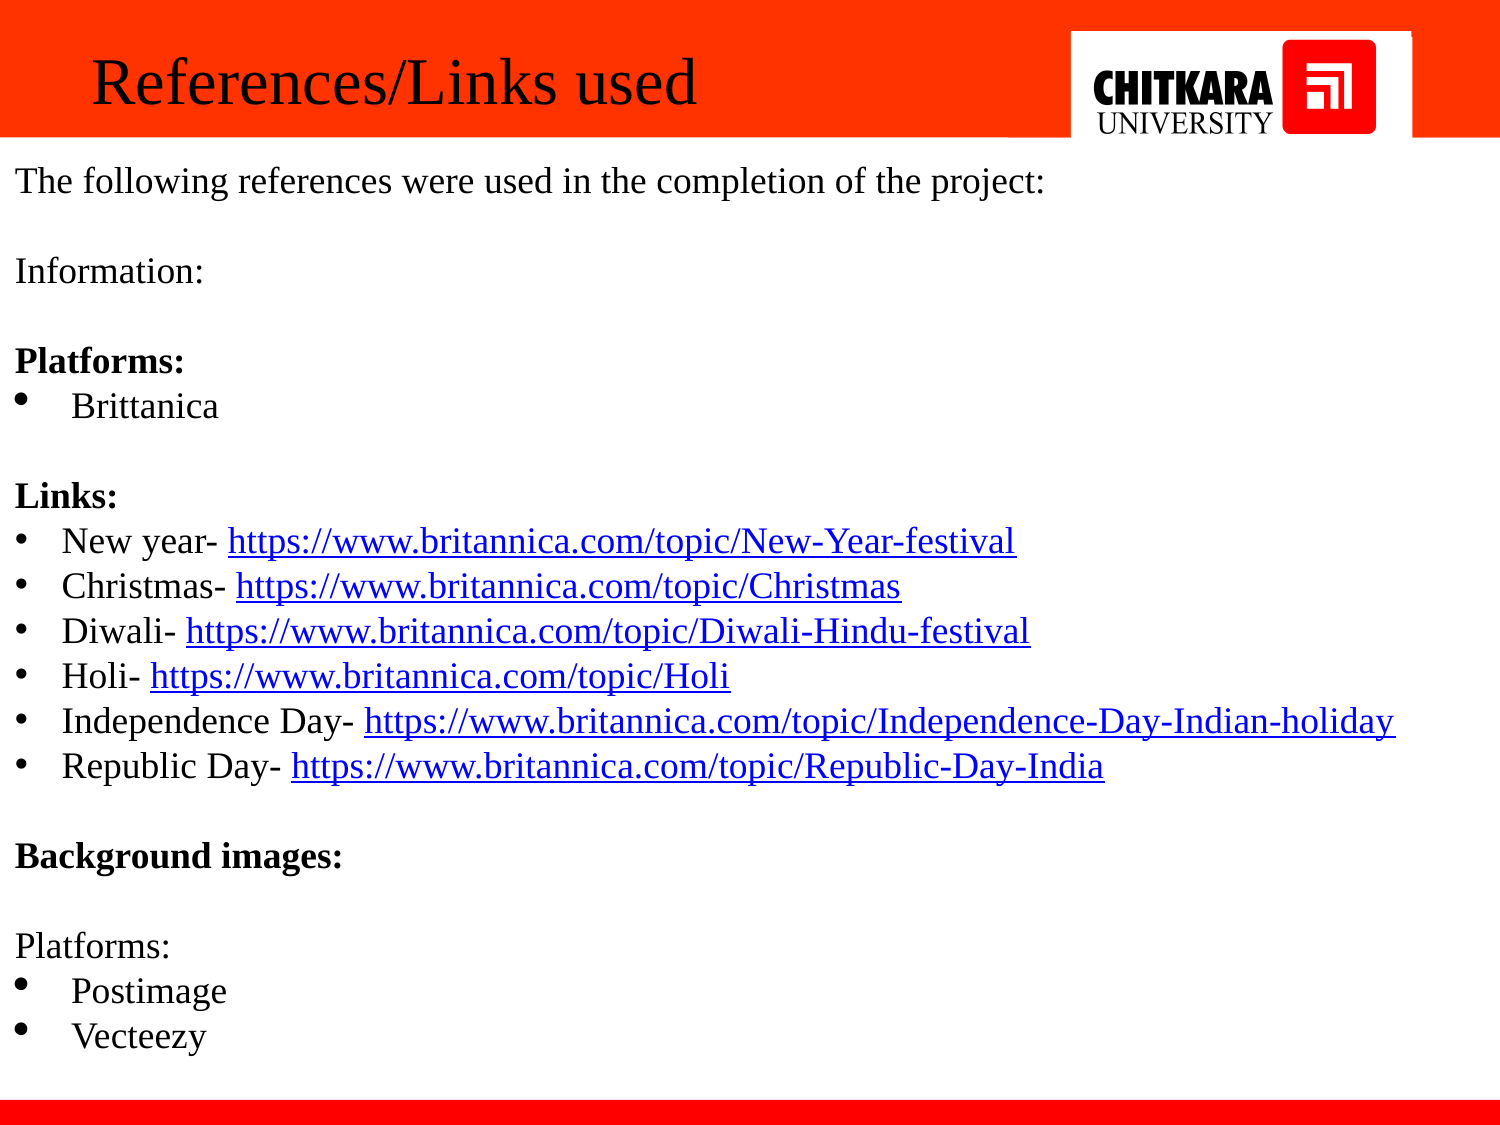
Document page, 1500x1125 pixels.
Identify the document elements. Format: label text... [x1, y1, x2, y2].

picture [1074, 37, 1391, 138]
text_box References/Links used [76, 30, 963, 126]
text_box The following references were used in the completion of the project: Information: Platforms: Brittanica Links: New year- https://www.britannica.com/topic/New-Year-festival Christmas- https://www.britannica.com/topic/Christmas Diwali- https://www.britannica.com/topic/Diwali-Hindu-festival Holi- https://www.britannica.com/topic/Holi Independence Day- https://www.britannica.com/topic/Independence-Day-Indian-holiday Republic Day- https://www.britannica.com/topic/Republic-Day-India Background images: Platforms: Postimage Vecteezy [0, 148, 1500, 1064]
